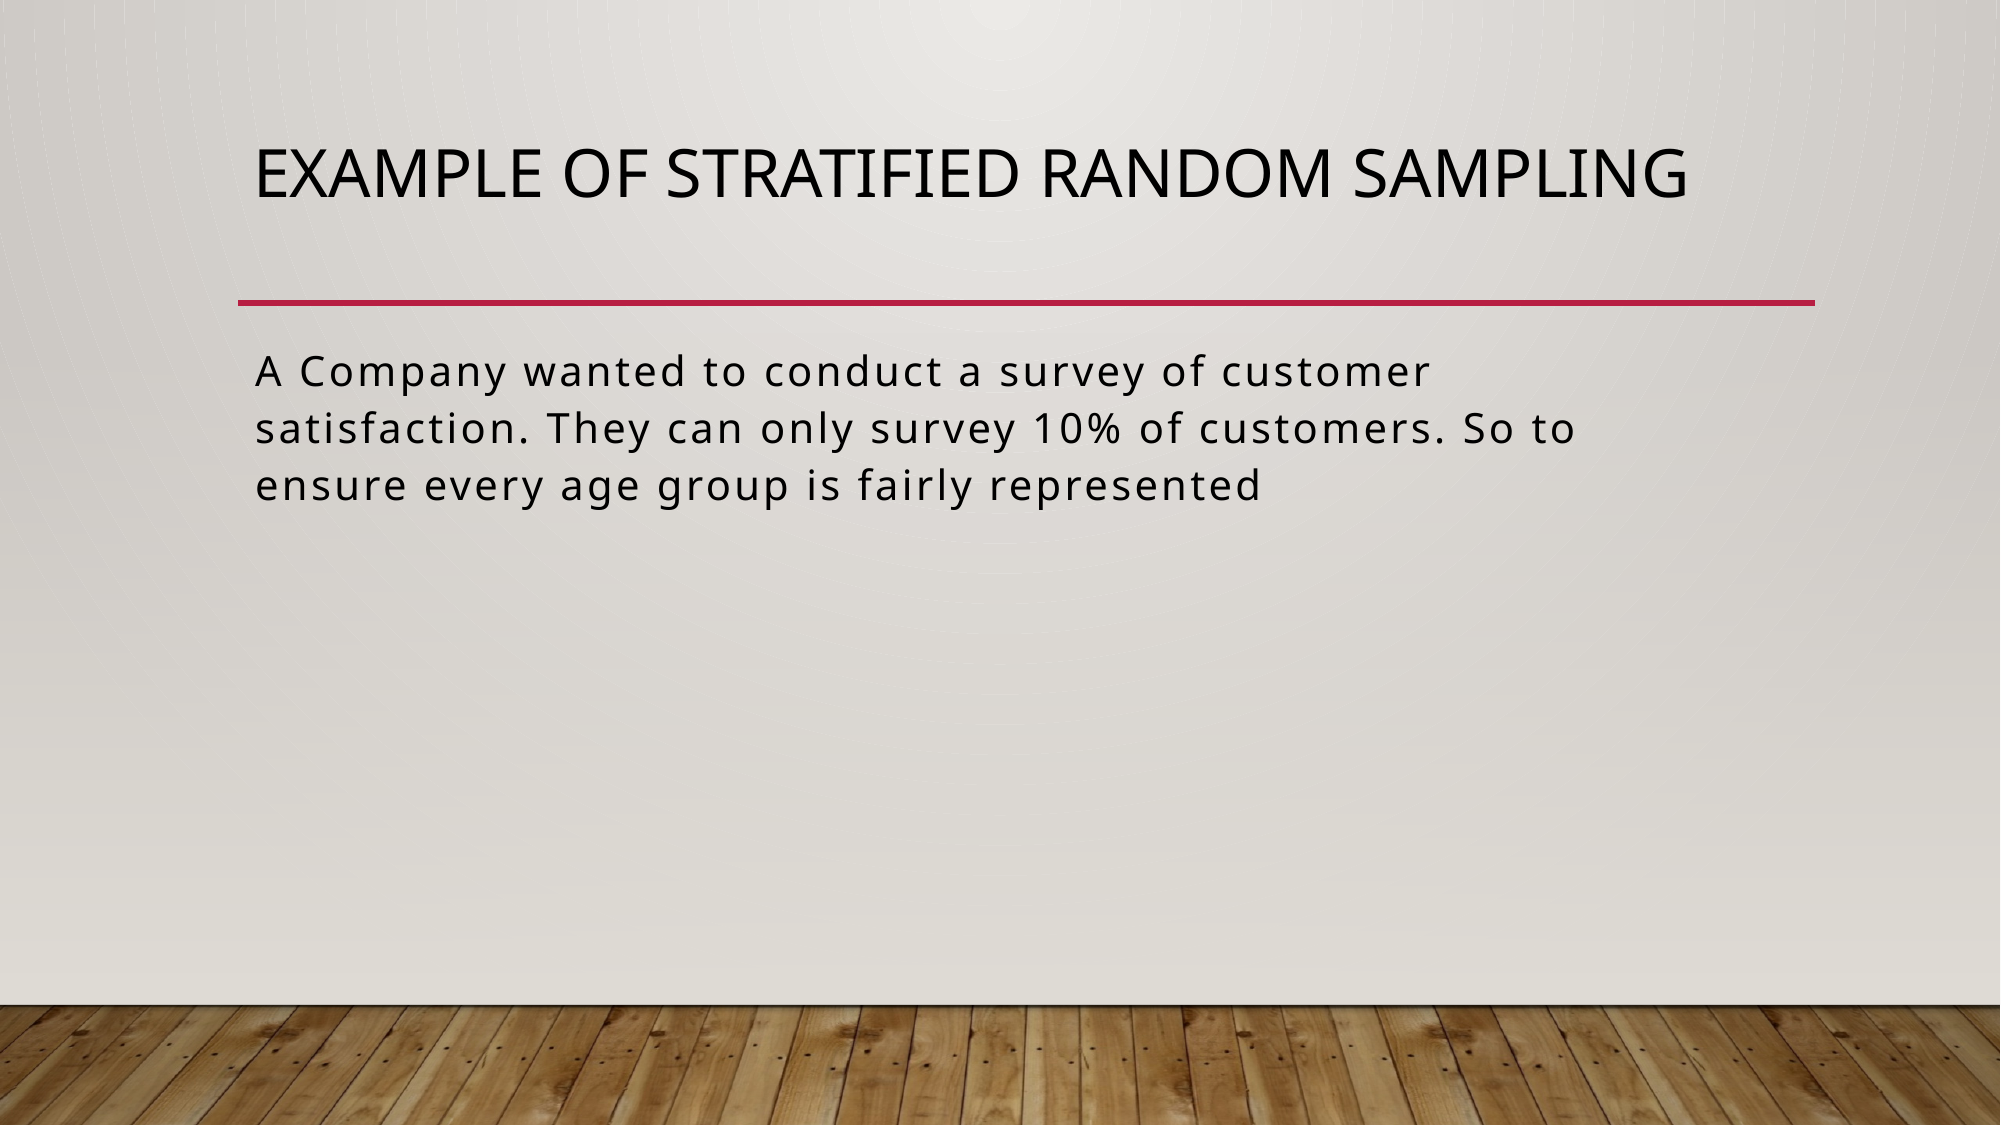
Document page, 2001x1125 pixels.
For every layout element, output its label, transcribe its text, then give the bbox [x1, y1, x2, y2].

picture [0, 1005, 2000, 1125]
title Example of stratified random sampling [238, 131, 1814, 305]
list A Company wanted to conduct a survey of customer satisfaction. They can only survey 10% of customers. So to ensure every age group is fairly represented [238, 330, 1814, 897]
